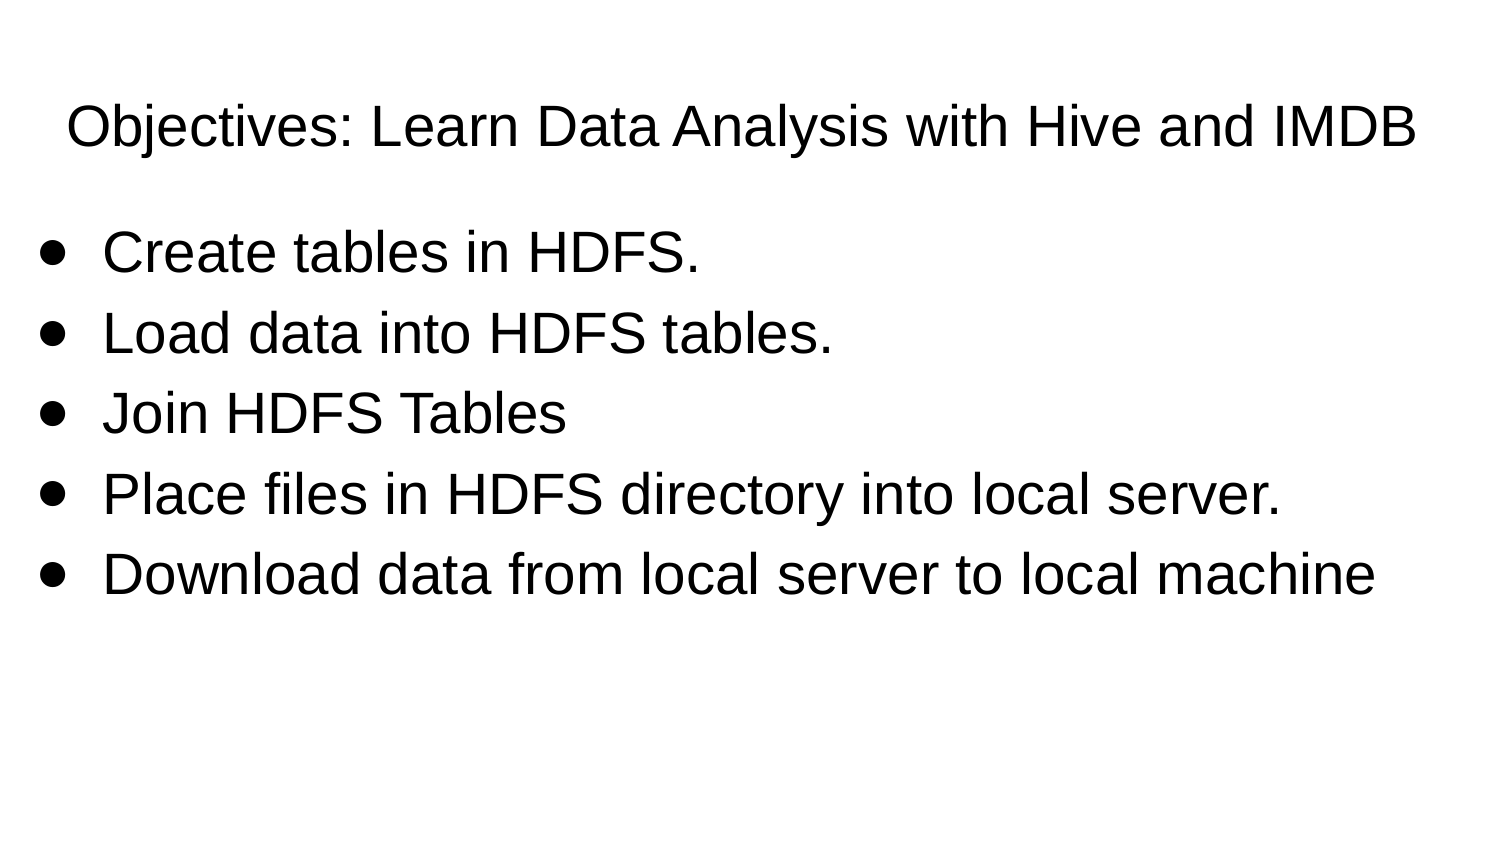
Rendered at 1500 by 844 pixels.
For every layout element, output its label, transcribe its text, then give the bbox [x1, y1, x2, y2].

list Create tables in HDFS. Load data into HDFS tables. Join HDFS Tables Place files in HDFS directory into local server. Download data from local server to local machine [12, 189, 1486, 750]
title Objectives: Learn Data Analysis with Hive and IMDB [51, 72, 1449, 167]
